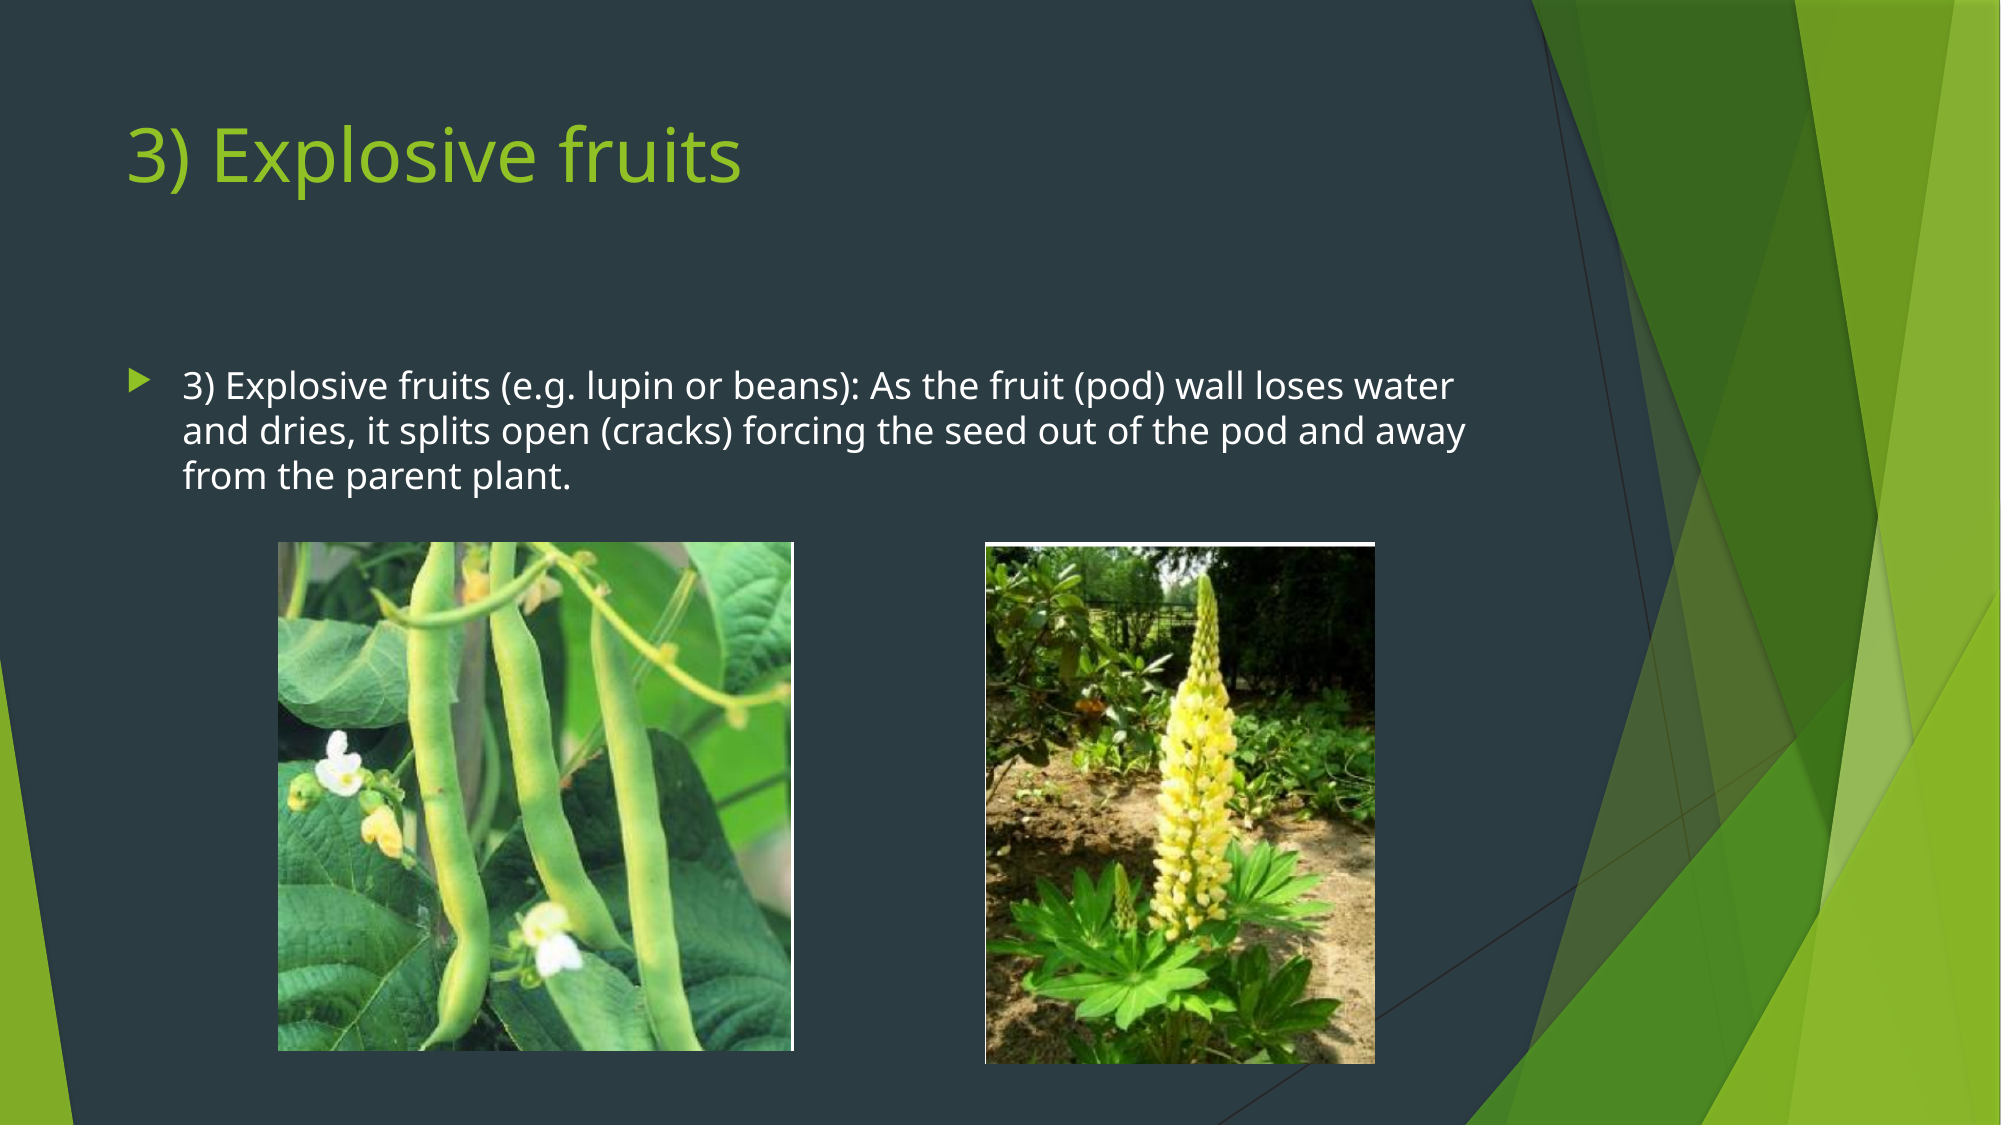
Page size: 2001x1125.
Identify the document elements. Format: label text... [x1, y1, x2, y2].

title 3) Explosive fruits [111, 99, 1522, 317]
list 3) Explosive fruits (e.g. lupin or beans): As the fruit (pod) wall loses water and dries, it splits open (cracks) forcing the seed out of the pod and away from the parent plant. [111, 354, 1522, 992]
picture [277, 542, 794, 1052]
picture [984, 542, 1376, 1065]
